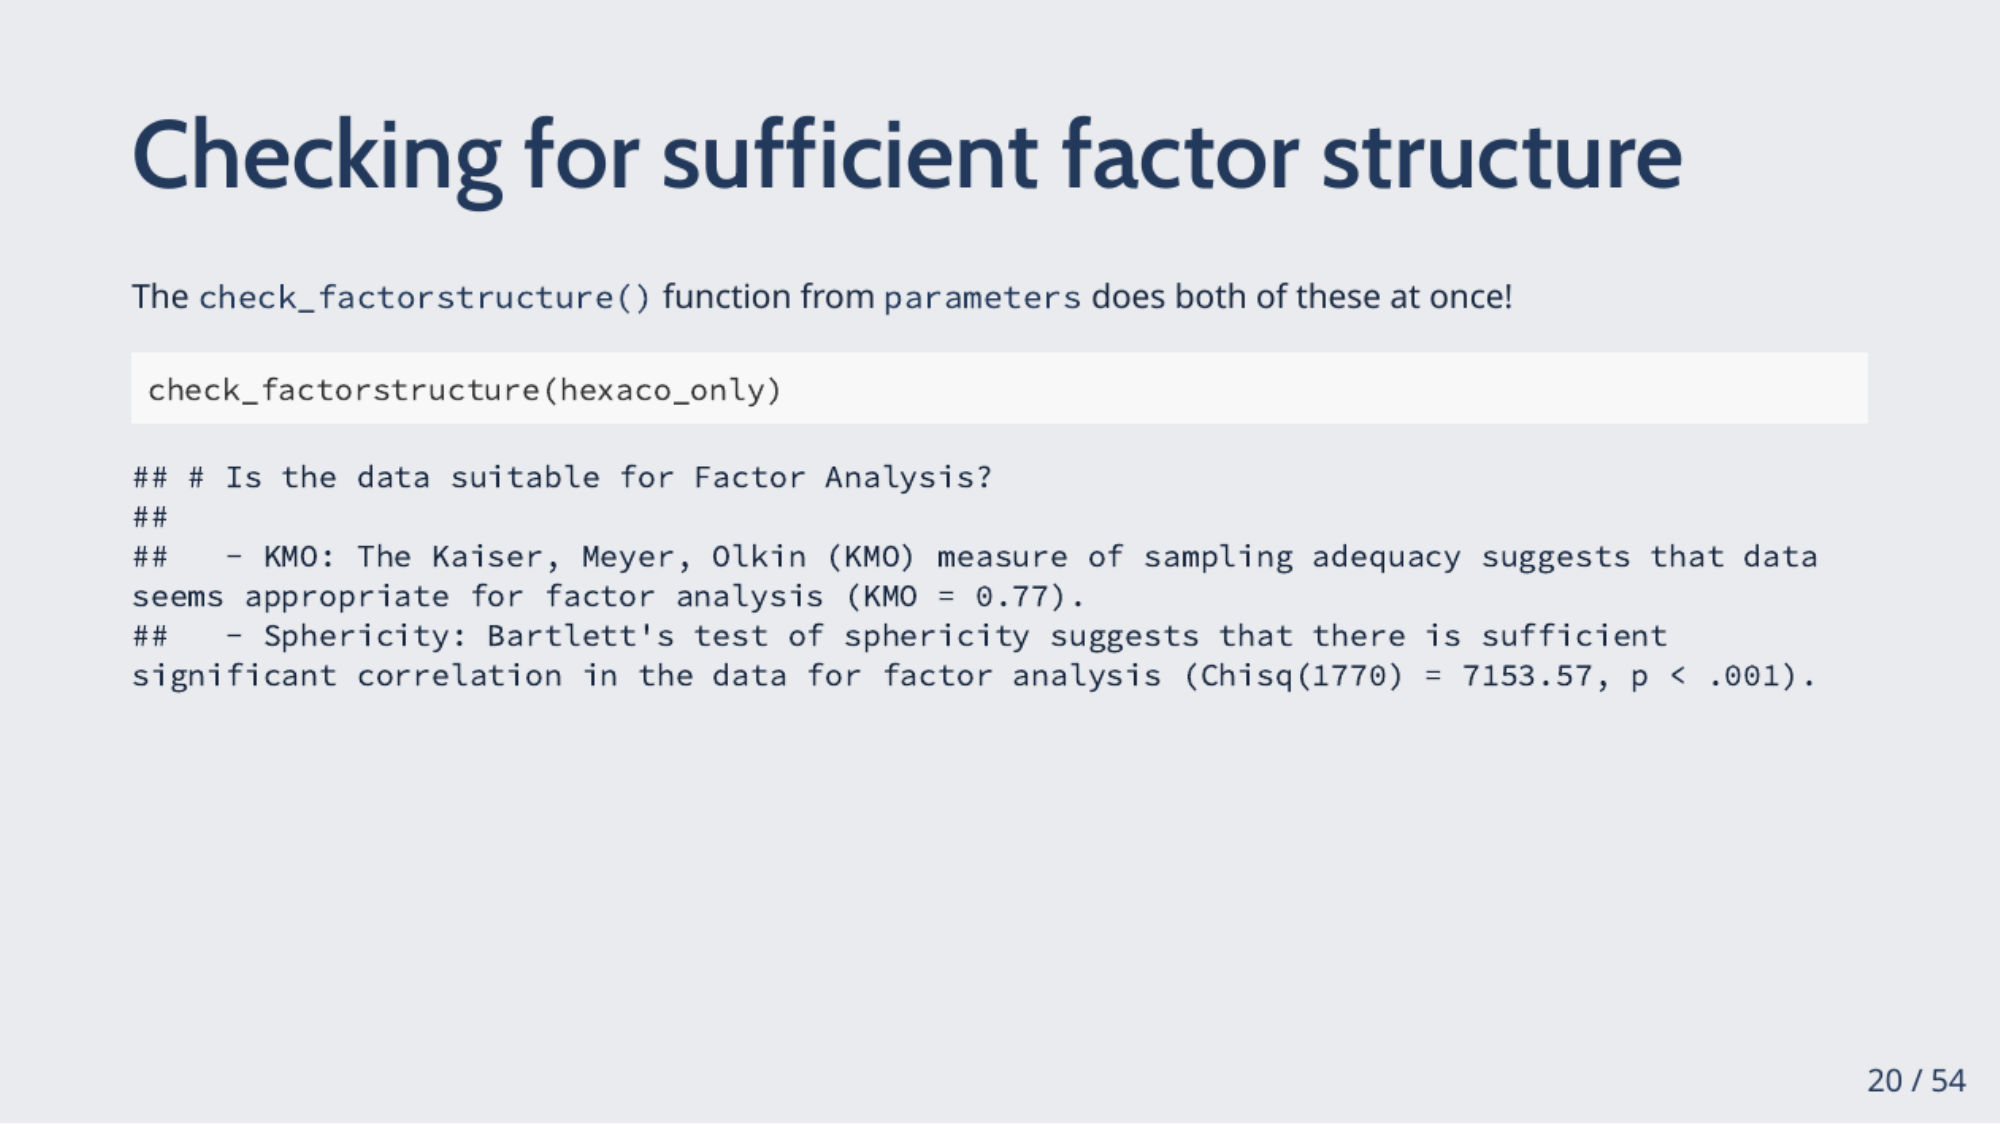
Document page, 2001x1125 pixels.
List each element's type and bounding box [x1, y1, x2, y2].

list [0, 0, 2000, 1125]
